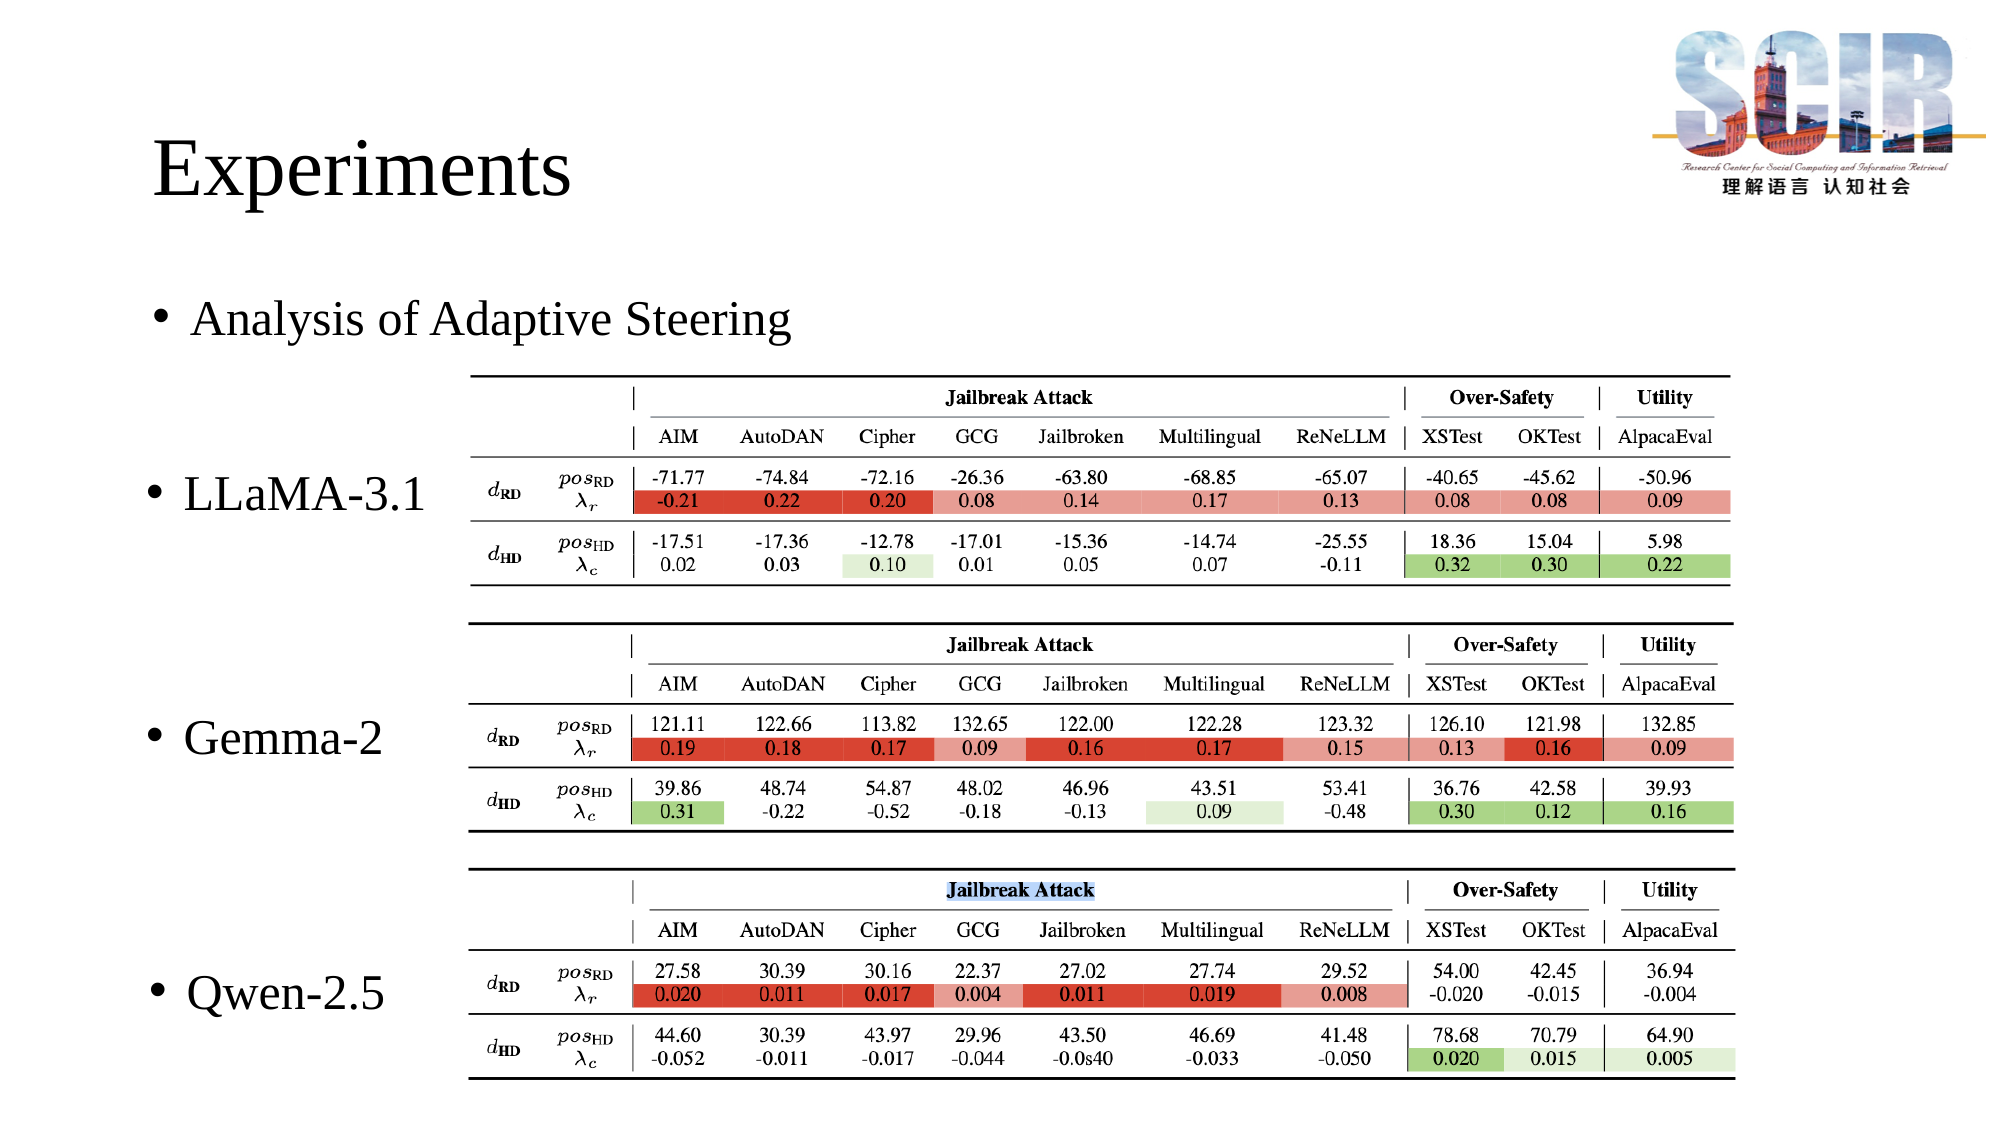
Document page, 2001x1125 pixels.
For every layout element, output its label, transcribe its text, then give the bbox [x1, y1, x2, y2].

text_box Qwen-2.5 [134, 940, 425, 1043]
picture [465, 370, 1741, 594]
title Experiments [137, 59, 1863, 278]
picture [465, 618, 1741, 837]
text_box LLaMA-3.1 [131, 441, 1792, 1125]
picture [465, 864, 1741, 1085]
picture [1652, 11, 1986, 212]
text_box Gemma-2 [130, 684, 431, 776]
list Analysis of Adaptive Steering [137, 278, 1798, 1056]
